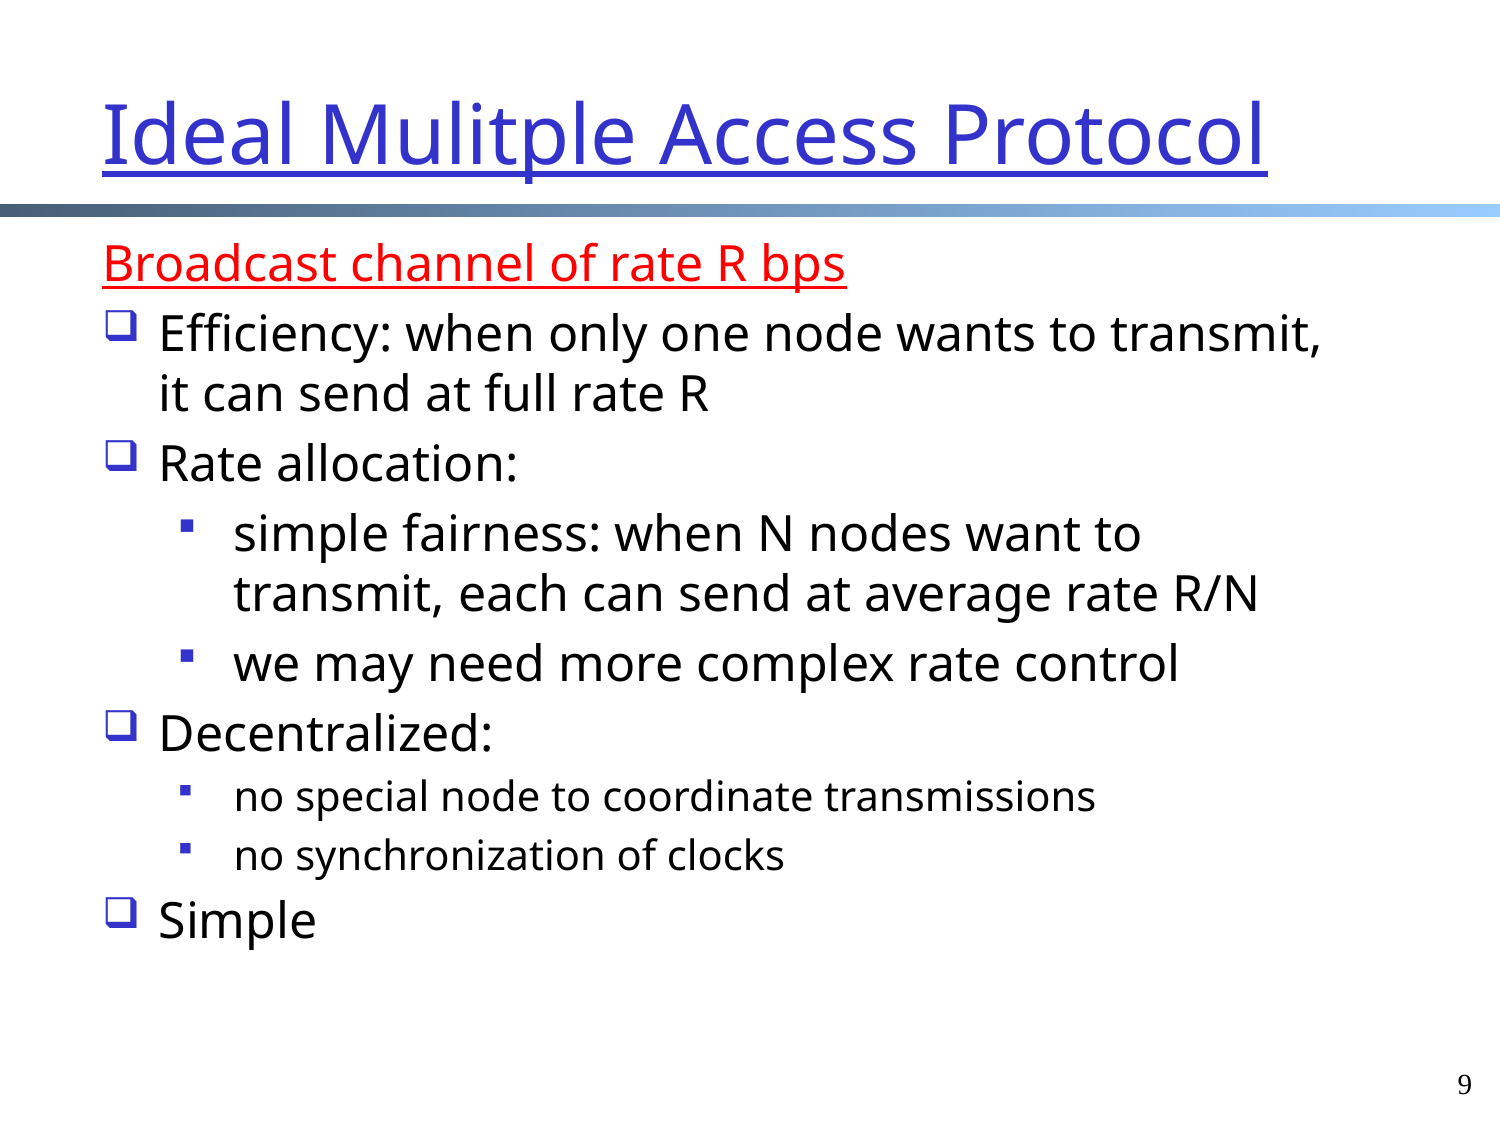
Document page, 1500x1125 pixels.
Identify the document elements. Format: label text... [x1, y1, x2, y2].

text_box Ideal Mulitple Access Protocol [87, 37, 1363, 224]
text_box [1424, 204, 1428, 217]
text_box Broadcast channel of rate R bps Efficiency: when only one node wants to transmit, it can send at full rate R Rate allocation: simple fairness: when N nodes want to transmit, each can send at average rate R/N we may need more complex rate control Decentralized: no special node to coordinate transmissions no synchronization of clocks Simple [87, 224, 1363, 1040]
slide_number 9 [1418, 1057, 1488, 1115]
